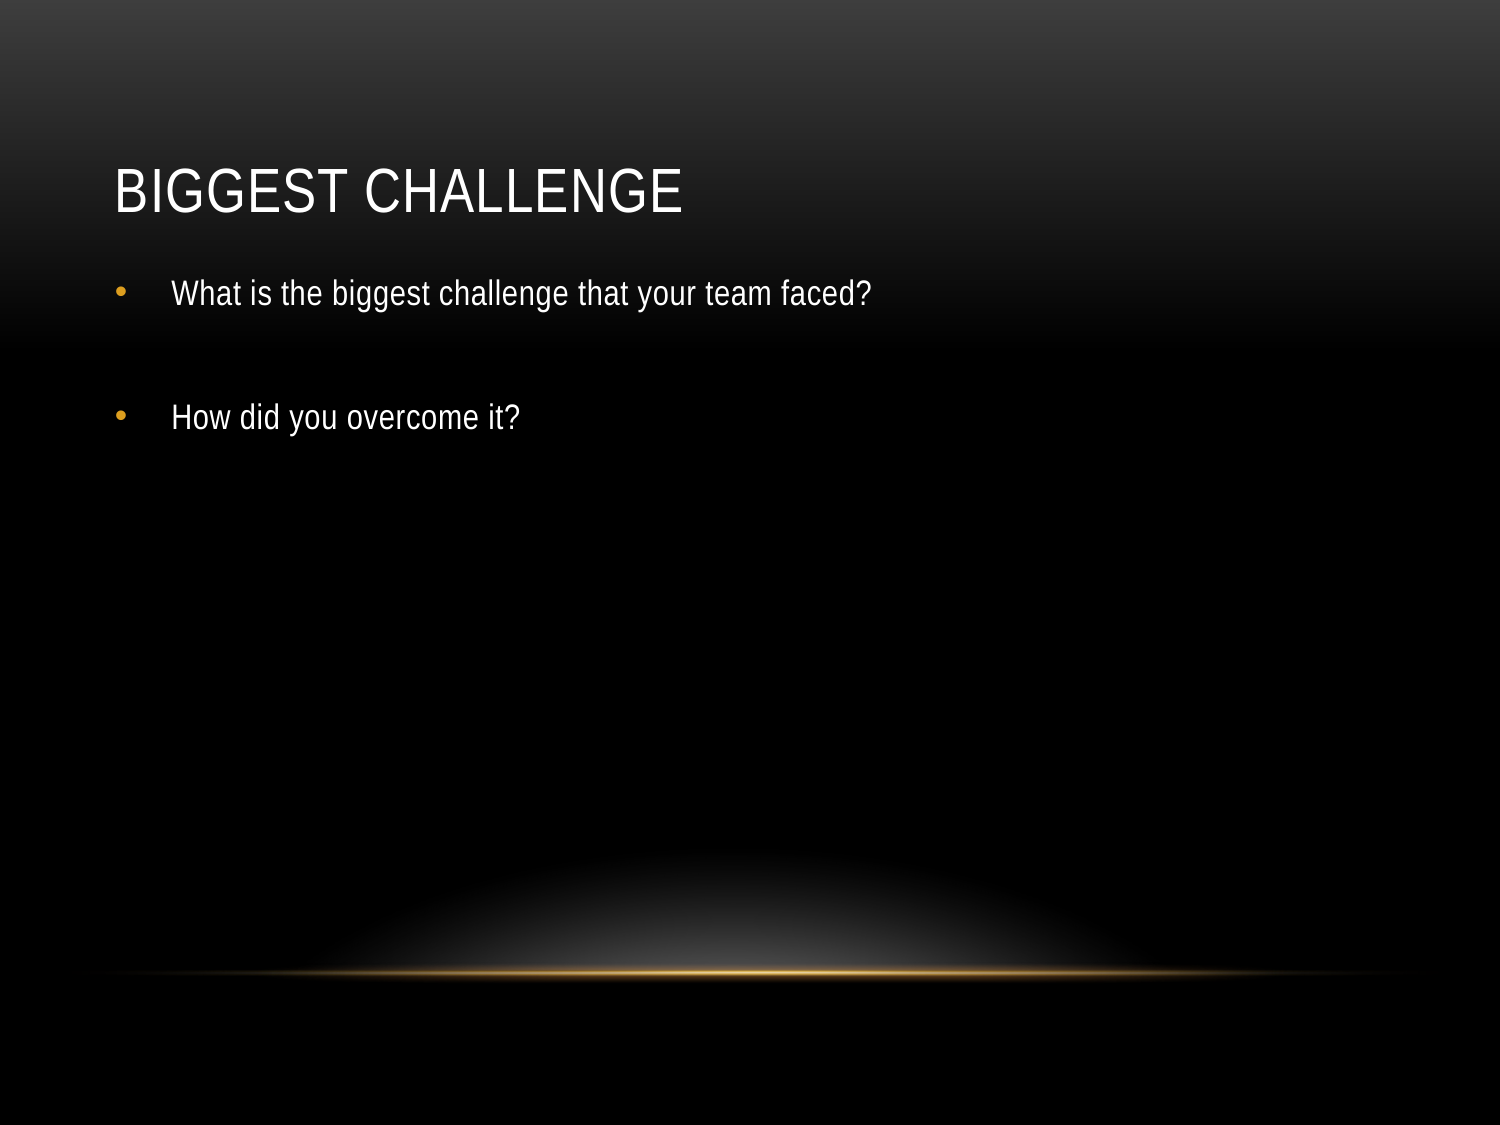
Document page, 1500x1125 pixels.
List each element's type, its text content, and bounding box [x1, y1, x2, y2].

list What is the biggest challenge that your team faced? How did you overcome it? [99, 262, 1400, 938]
picture [0, 0, 1500, 1125]
title Biggest Challenge [99, 45, 1400, 233]
